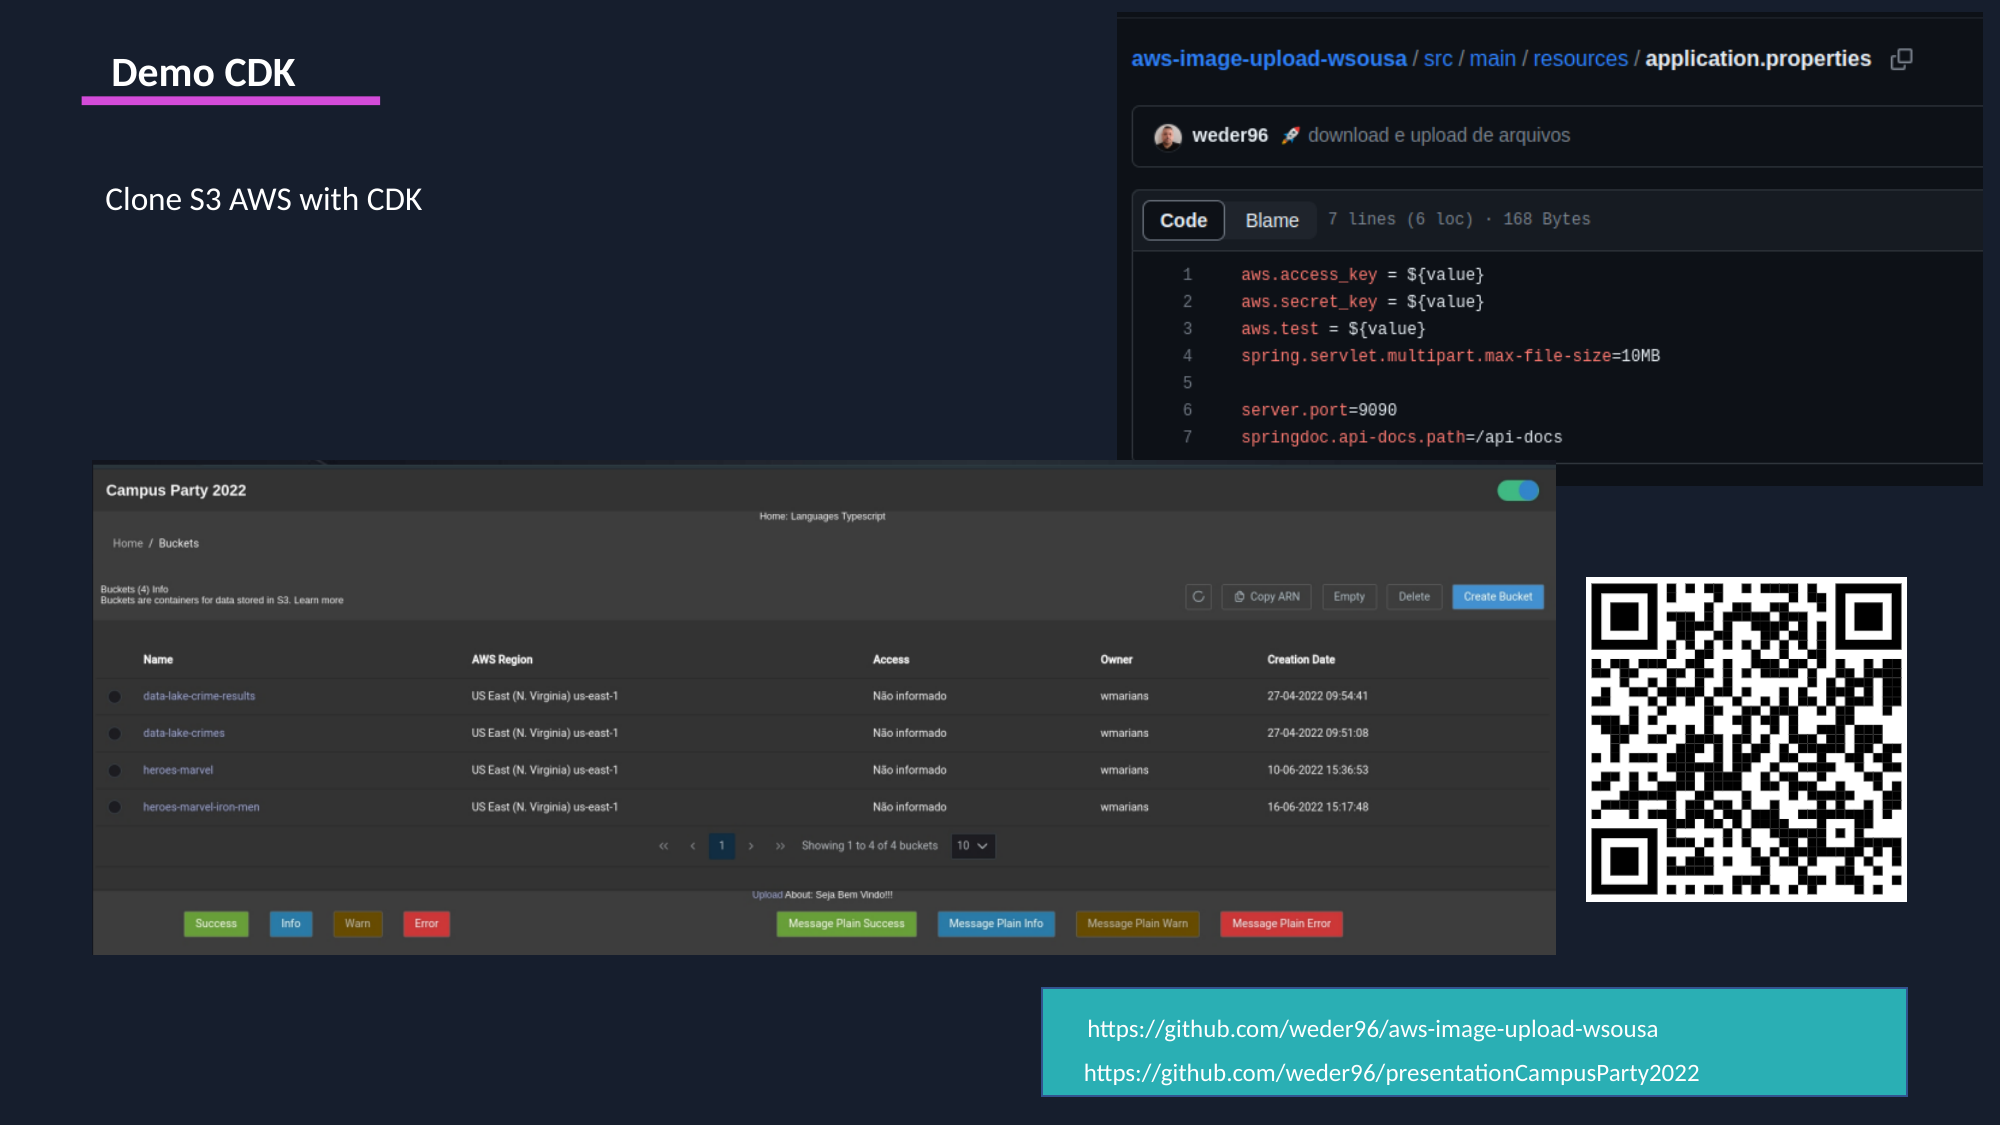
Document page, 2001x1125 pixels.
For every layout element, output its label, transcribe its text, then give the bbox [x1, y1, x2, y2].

text_box Demo CDK [96, 37, 311, 95]
picture [1586, 577, 1907, 902]
text_box https://github.com/weder96/aws-image-upload-wsousa [1072, 1005, 1819, 1049]
text_box [81, 95, 381, 106]
picture [92, 12, 1983, 955]
text_box [1041, 987, 1908, 1097]
text_box Clone S3 AWS with CDK [90, 169, 521, 265]
text_box https://github.com/weder96/presentationCampusParty2022 [1069, 1049, 1907, 1095]
